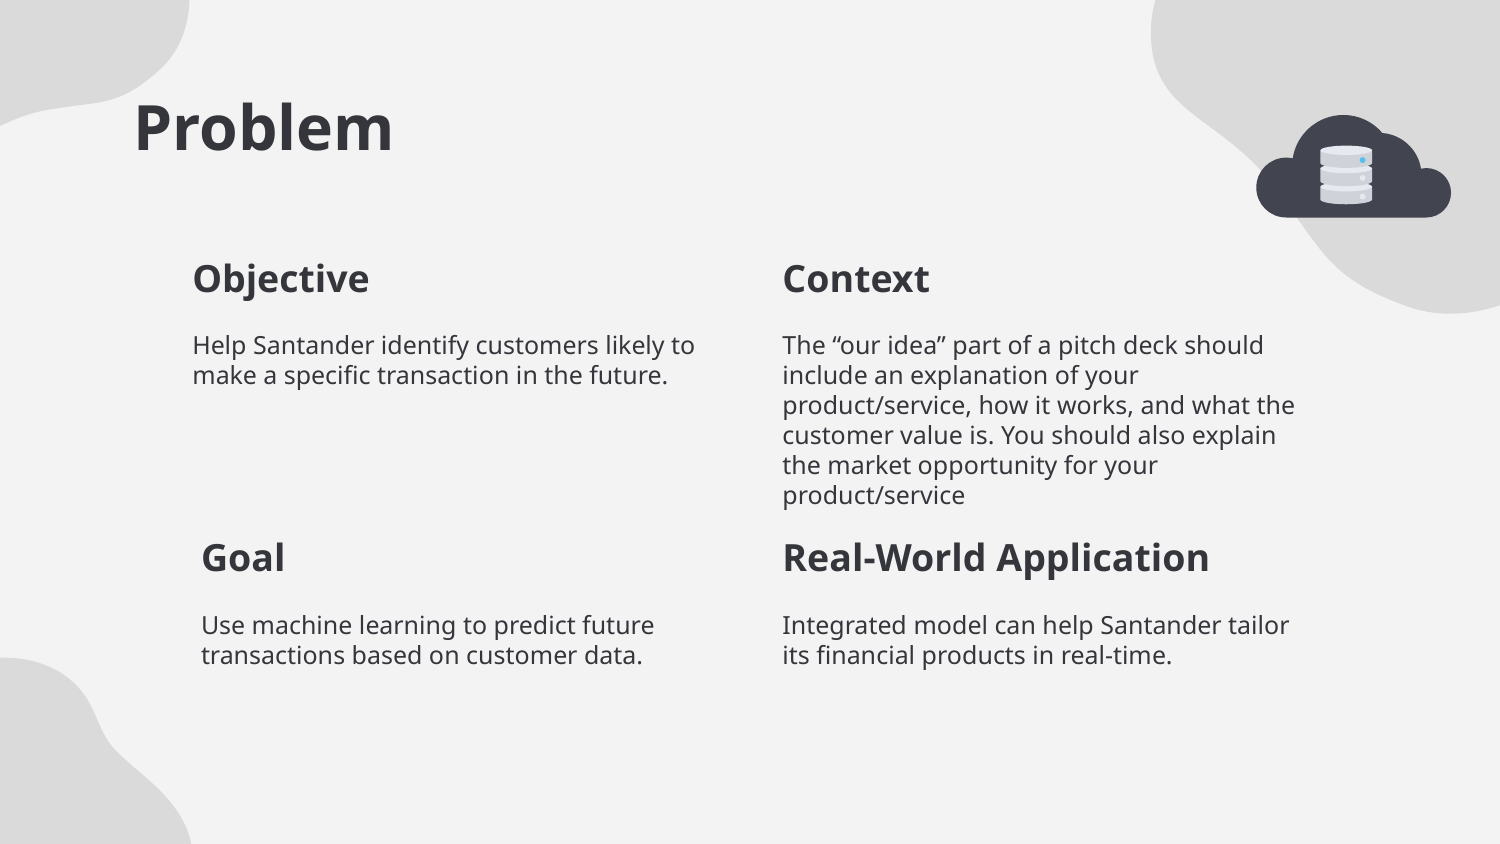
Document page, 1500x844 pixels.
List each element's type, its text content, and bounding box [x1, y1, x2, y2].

text_box Real-World Application [767, 500, 1323, 595]
subtitle Help Santander identify customers likely to make a specific transaction in the future. [177, 315, 733, 425]
text_box Use machine learning to predict future transactions based on customer data. [186, 595, 742, 705]
text_box Integrated model can help Santander tailor its financial products in real-time. [767, 595, 1323, 705]
subtitle Objective [177, 220, 733, 315]
title Problem [118, 72, 1382, 167]
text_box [1256, 114, 1452, 218]
subtitle Context [767, 220, 1323, 314]
subtitle The “our idea” part of a pitch deck should include an explanation of your product/service, how it works, and what the customer value is. You should also explain the market opportunity for your product/service [767, 314, 1323, 500]
text_box Goal [186, 500, 742, 595]
